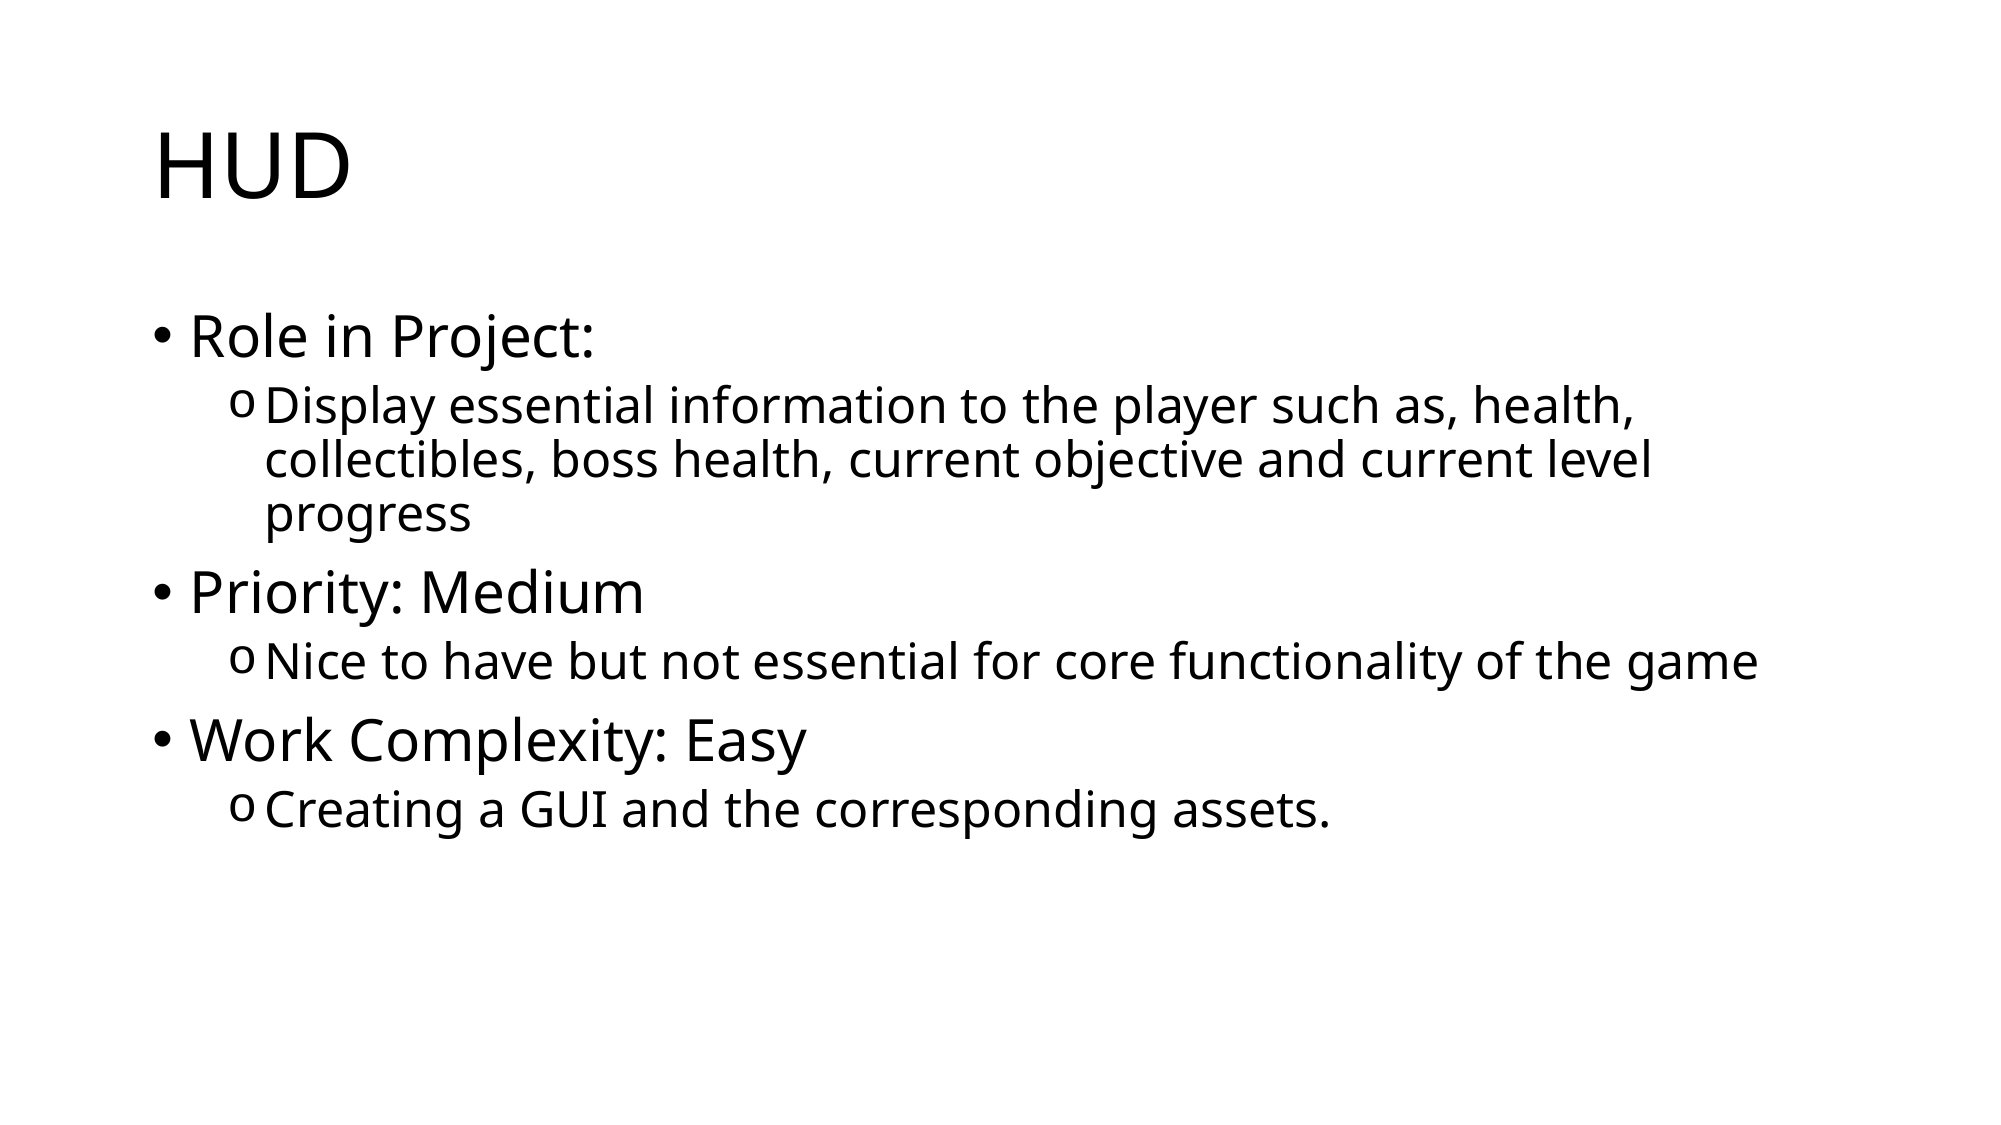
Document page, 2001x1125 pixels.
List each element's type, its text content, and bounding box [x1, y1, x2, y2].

title HUD [137, 59, 1863, 278]
list Role in Project: Display essential information to the player such as, health, collectibles, boss health, current objective and current level progress Priority: Medium Nice to have but not essential for core functionality of the game Work Complexity: Easy Creating a GUI and the corresponding assets. [137, 299, 1863, 1014]
